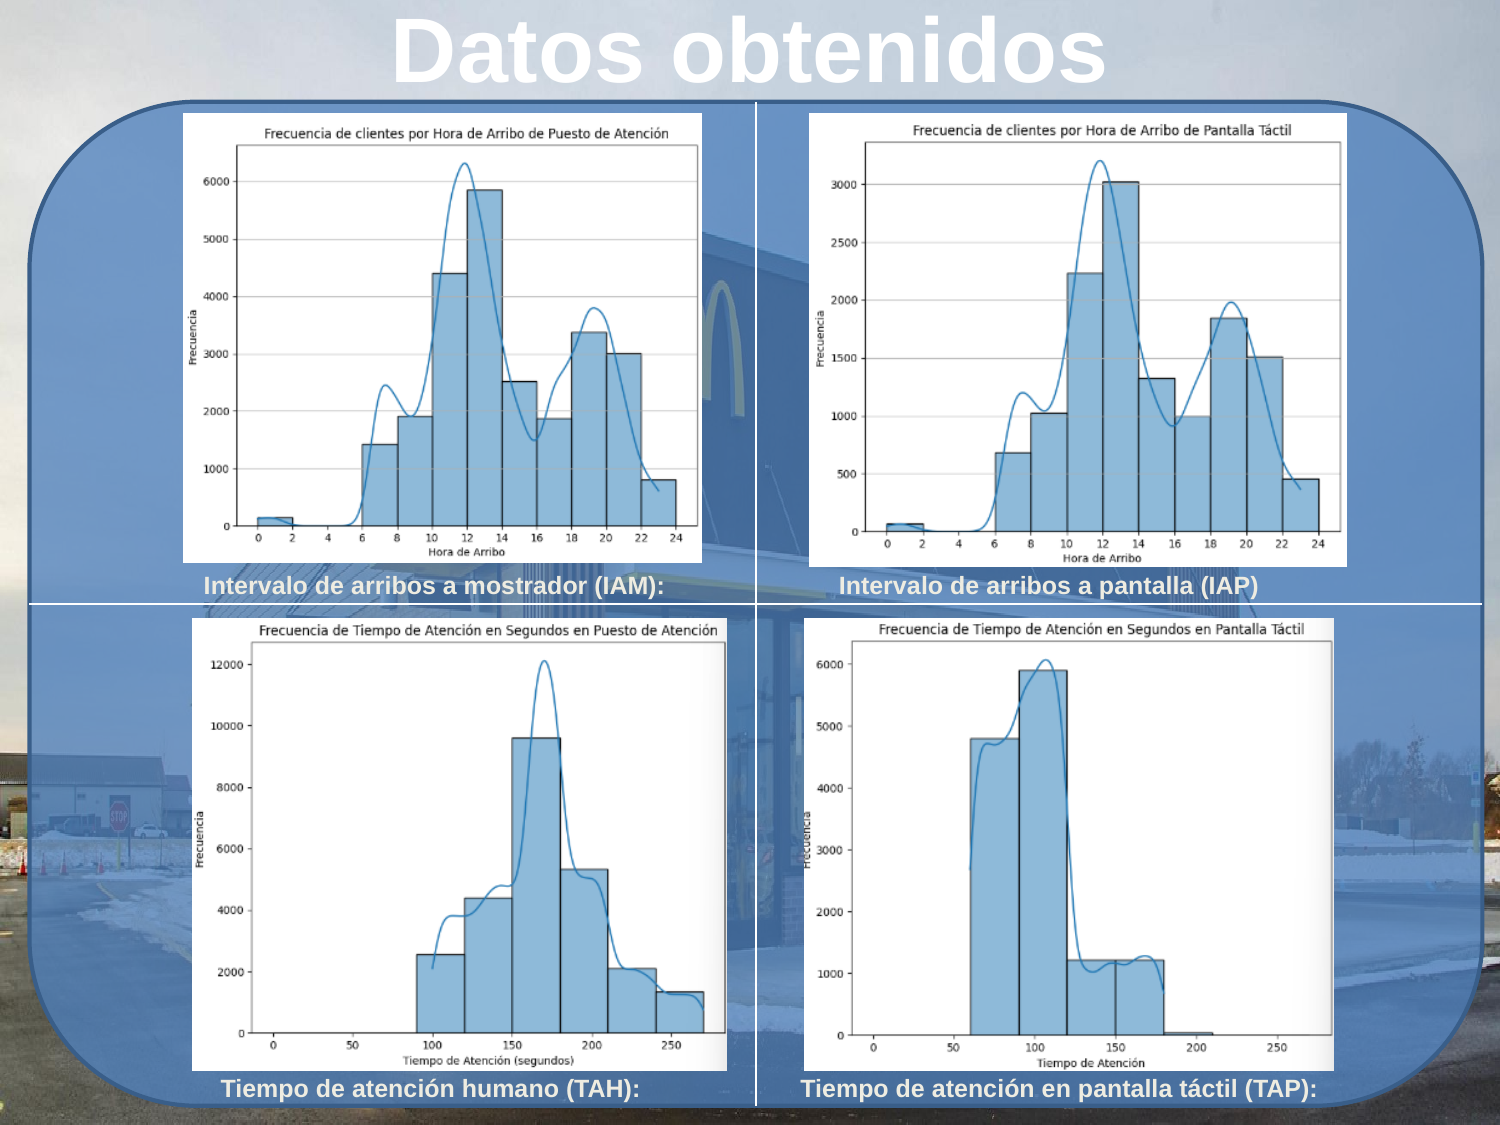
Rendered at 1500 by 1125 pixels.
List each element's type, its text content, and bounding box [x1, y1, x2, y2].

picture [0, 0, 1500, 1125]
picture [803, 618, 1334, 1071]
text_box Tiempo de atención humano (TAH): [205, 1080, 714, 1106]
picture [192, 618, 727, 1071]
picture [808, 113, 1347, 568]
text_box Intervalo de arribos a pantalla (IAP) [823, 576, 1332, 602]
text_box Tiempo de atención en pantalla táctil (TAP): [785, 1065, 1353, 1106]
text_box [29, 101, 755, 603]
picture [183, 113, 703, 563]
text_box [761, 609, 1483, 1106]
text_box [757, 101, 1483, 603]
text_box Intervalo de arribos a mostrador (IAM): [188, 570, 697, 602]
title Datos obtenidos [75, 0, 1425, 109]
text_box [29, 609, 751, 1106]
